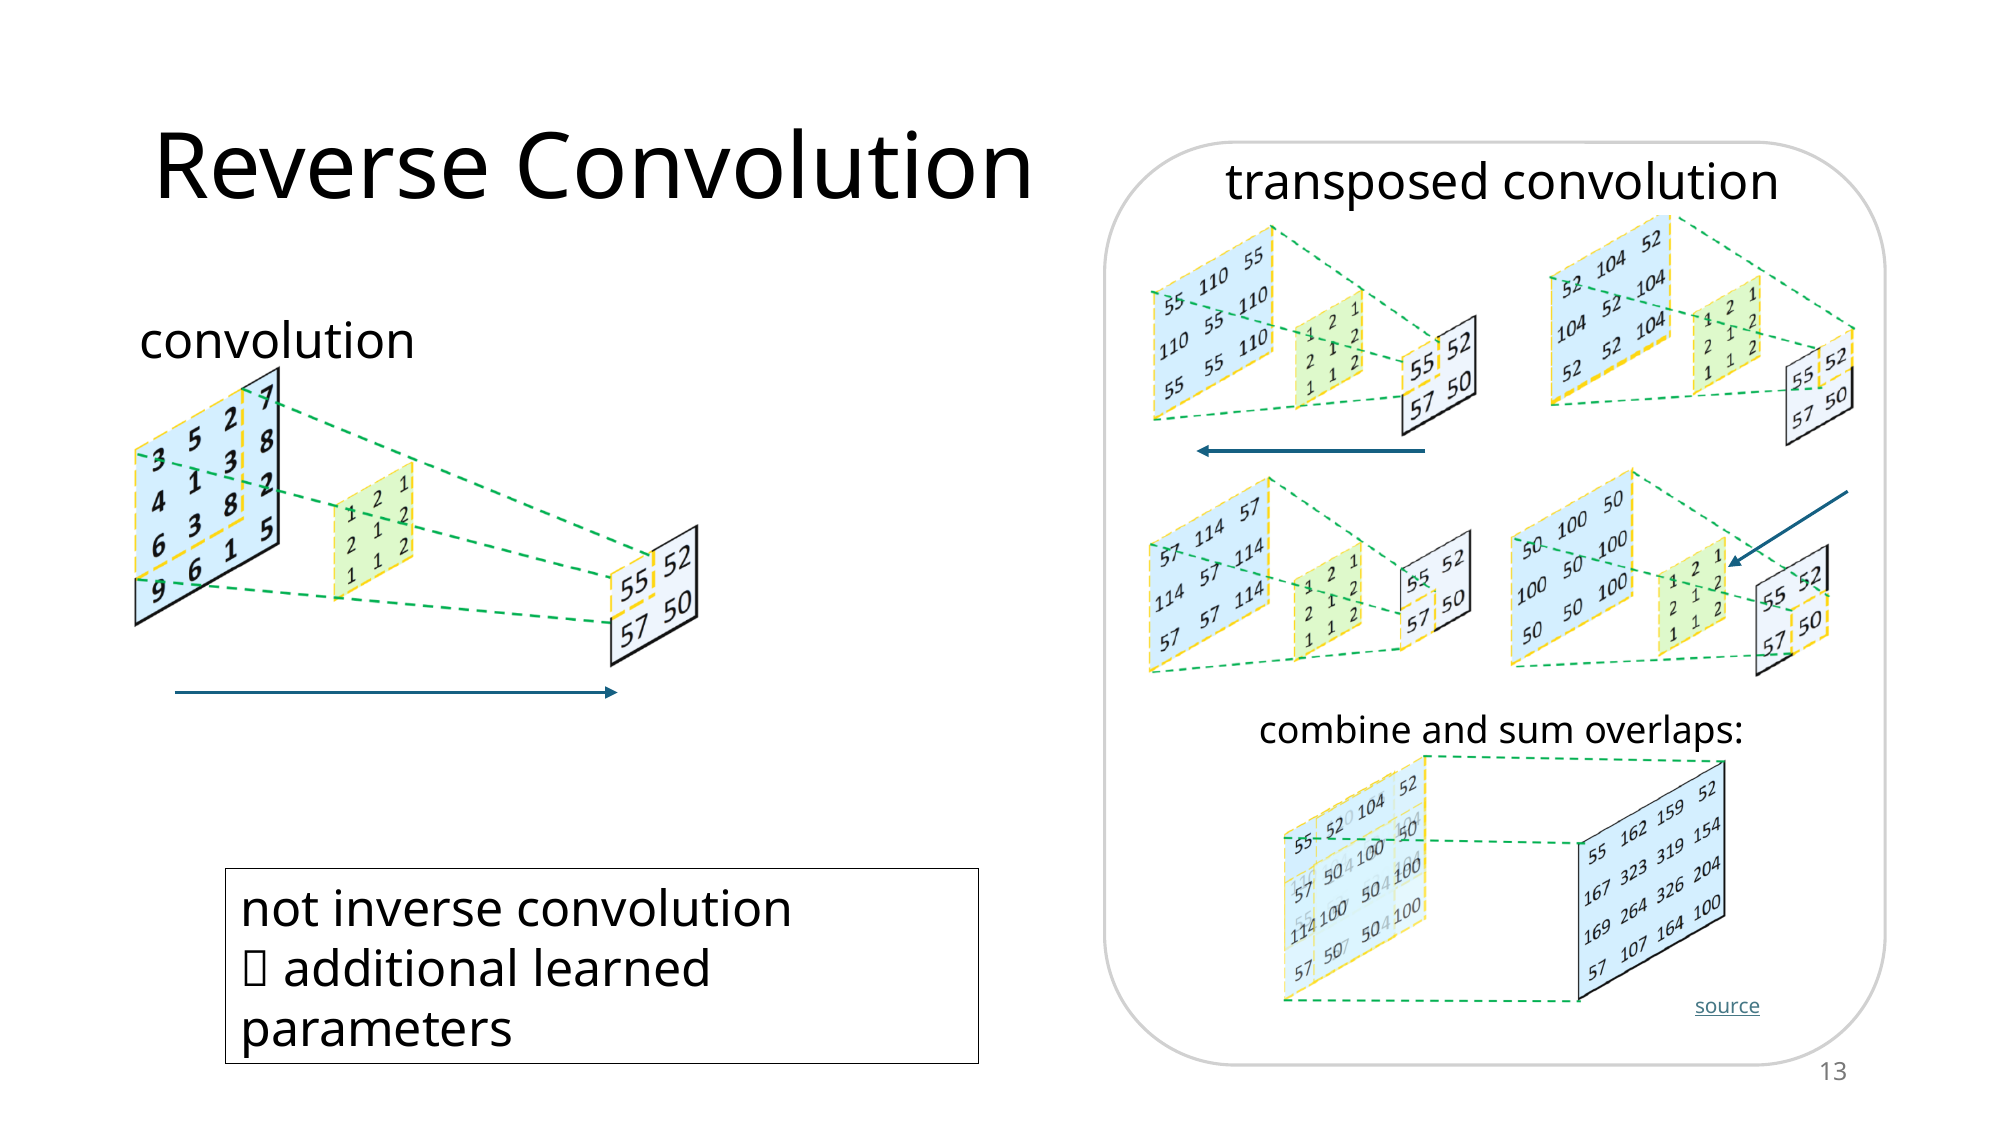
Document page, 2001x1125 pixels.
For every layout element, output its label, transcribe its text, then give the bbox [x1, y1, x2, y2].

text_box not inverse convolution  additional learned parameters [225, 868, 979, 1064]
text_box [1103, 142, 1887, 1067]
slide_number 13 [1412, 1042, 1863, 1103]
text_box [1727, 490, 1849, 568]
picture [1277, 751, 1729, 1006]
picture [114, 359, 709, 672]
text_box convolution [125, 301, 432, 359]
text_box transposed convolution [1210, 142, 1796, 214]
picture [1140, 214, 1867, 688]
title Reverse Convolution [137, 59, 1863, 278]
